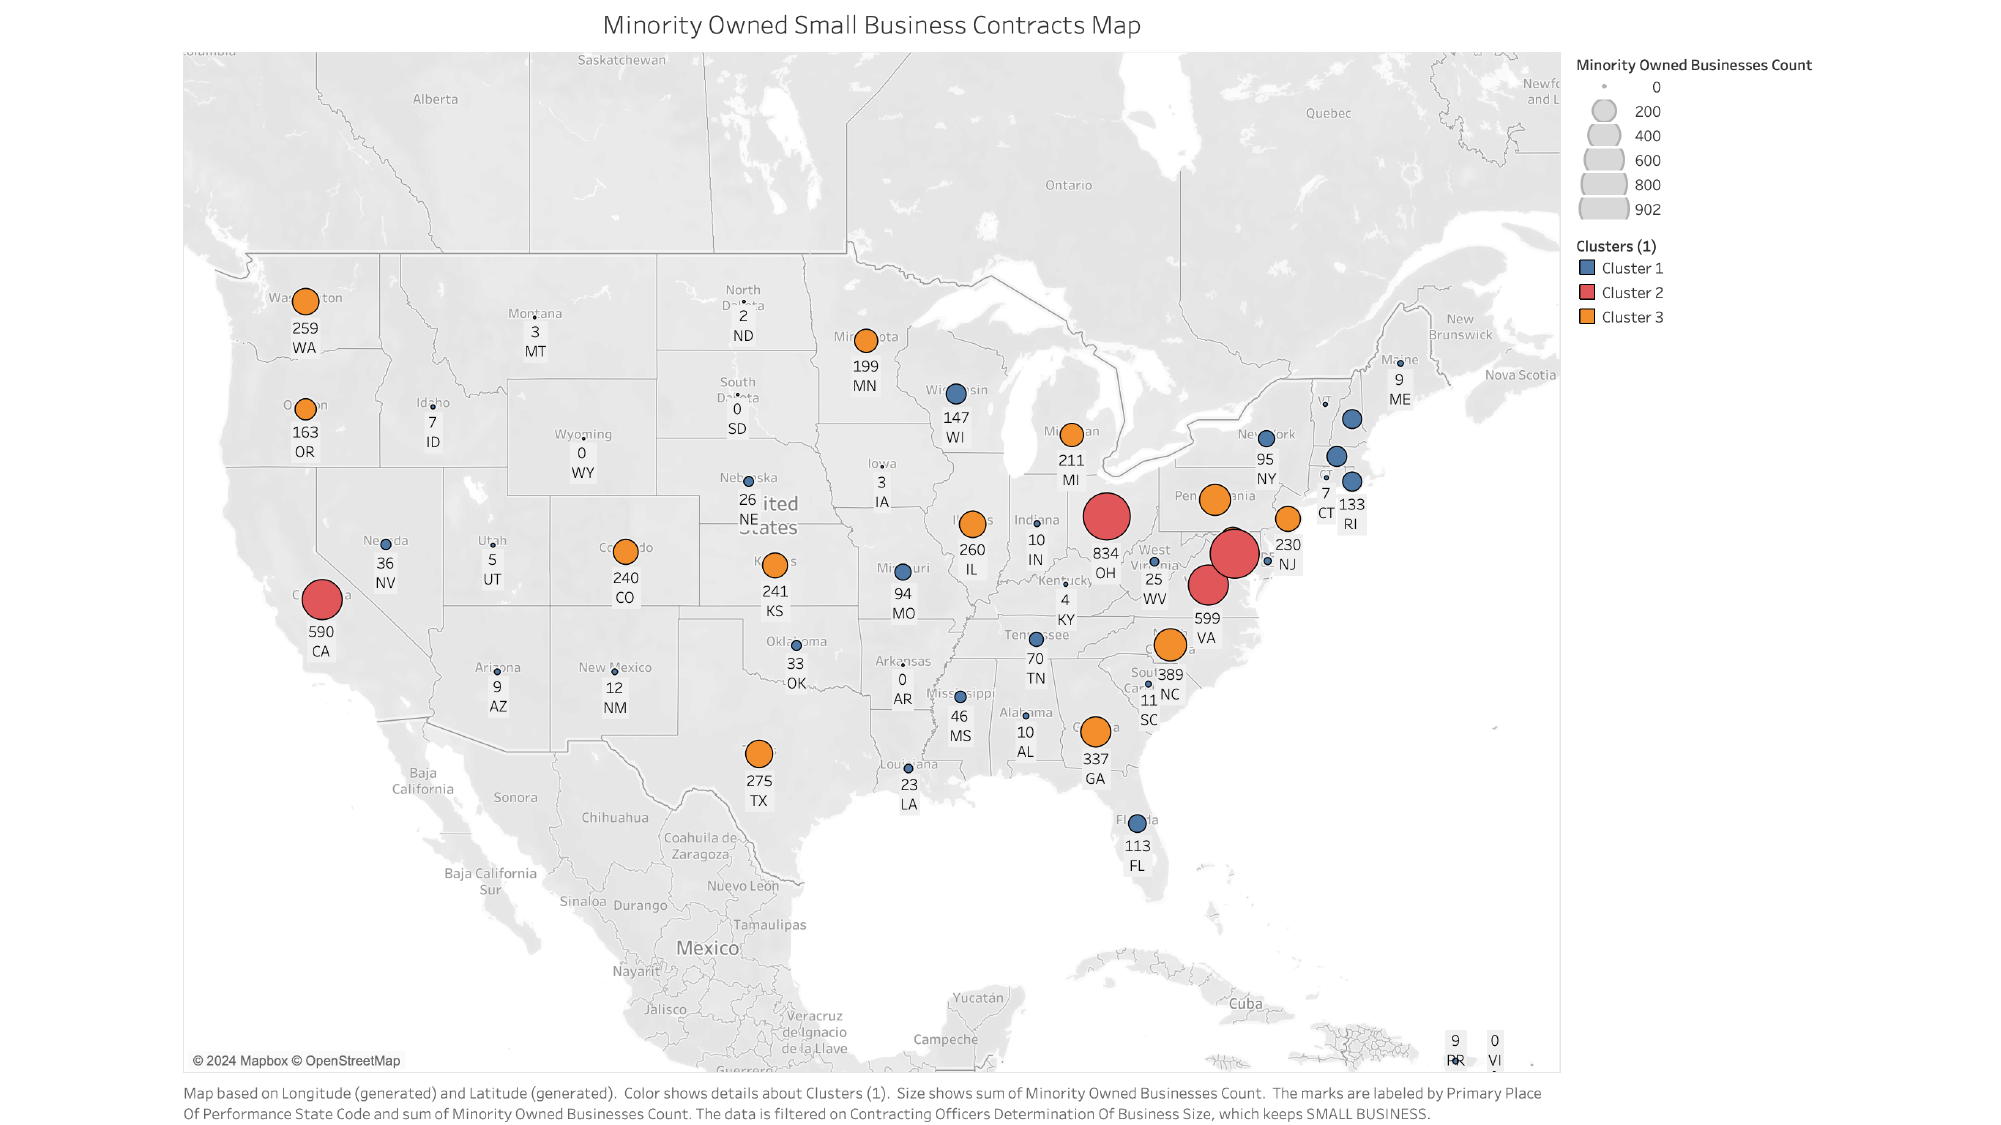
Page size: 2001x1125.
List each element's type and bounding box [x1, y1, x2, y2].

picture [183, 0, 1817, 1125]
